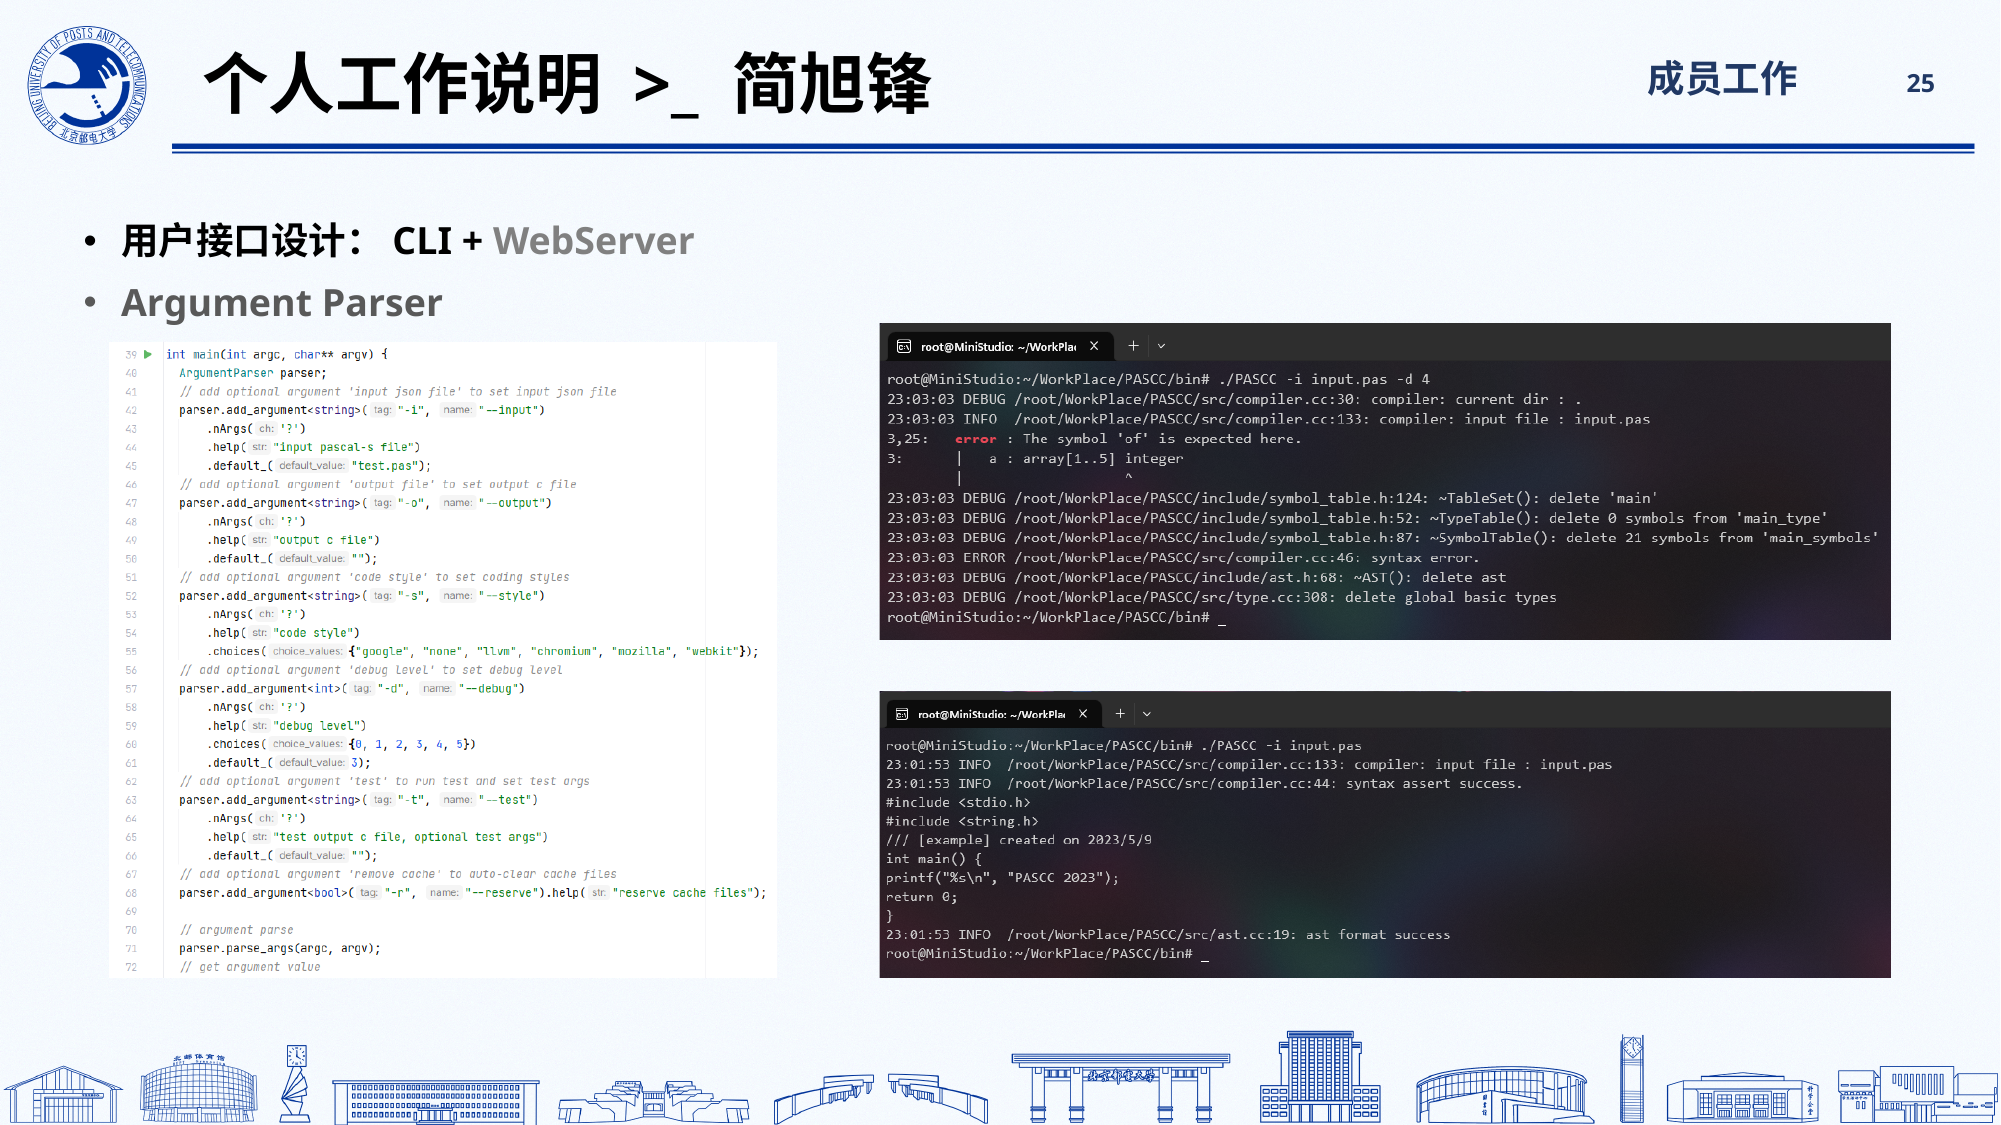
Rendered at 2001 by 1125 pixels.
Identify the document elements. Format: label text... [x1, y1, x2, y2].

title 个人工作说明 >_ 简旭锋 [187, 54, 1263, 120]
picture [0, 0, 2001, 1125]
slide_number 25 [1862, 54, 1951, 115]
footer 成员工作 [1461, 49, 1813, 115]
list 用户接口设计：CLI + WebServer Argument Parser [68, 215, 725, 432]
